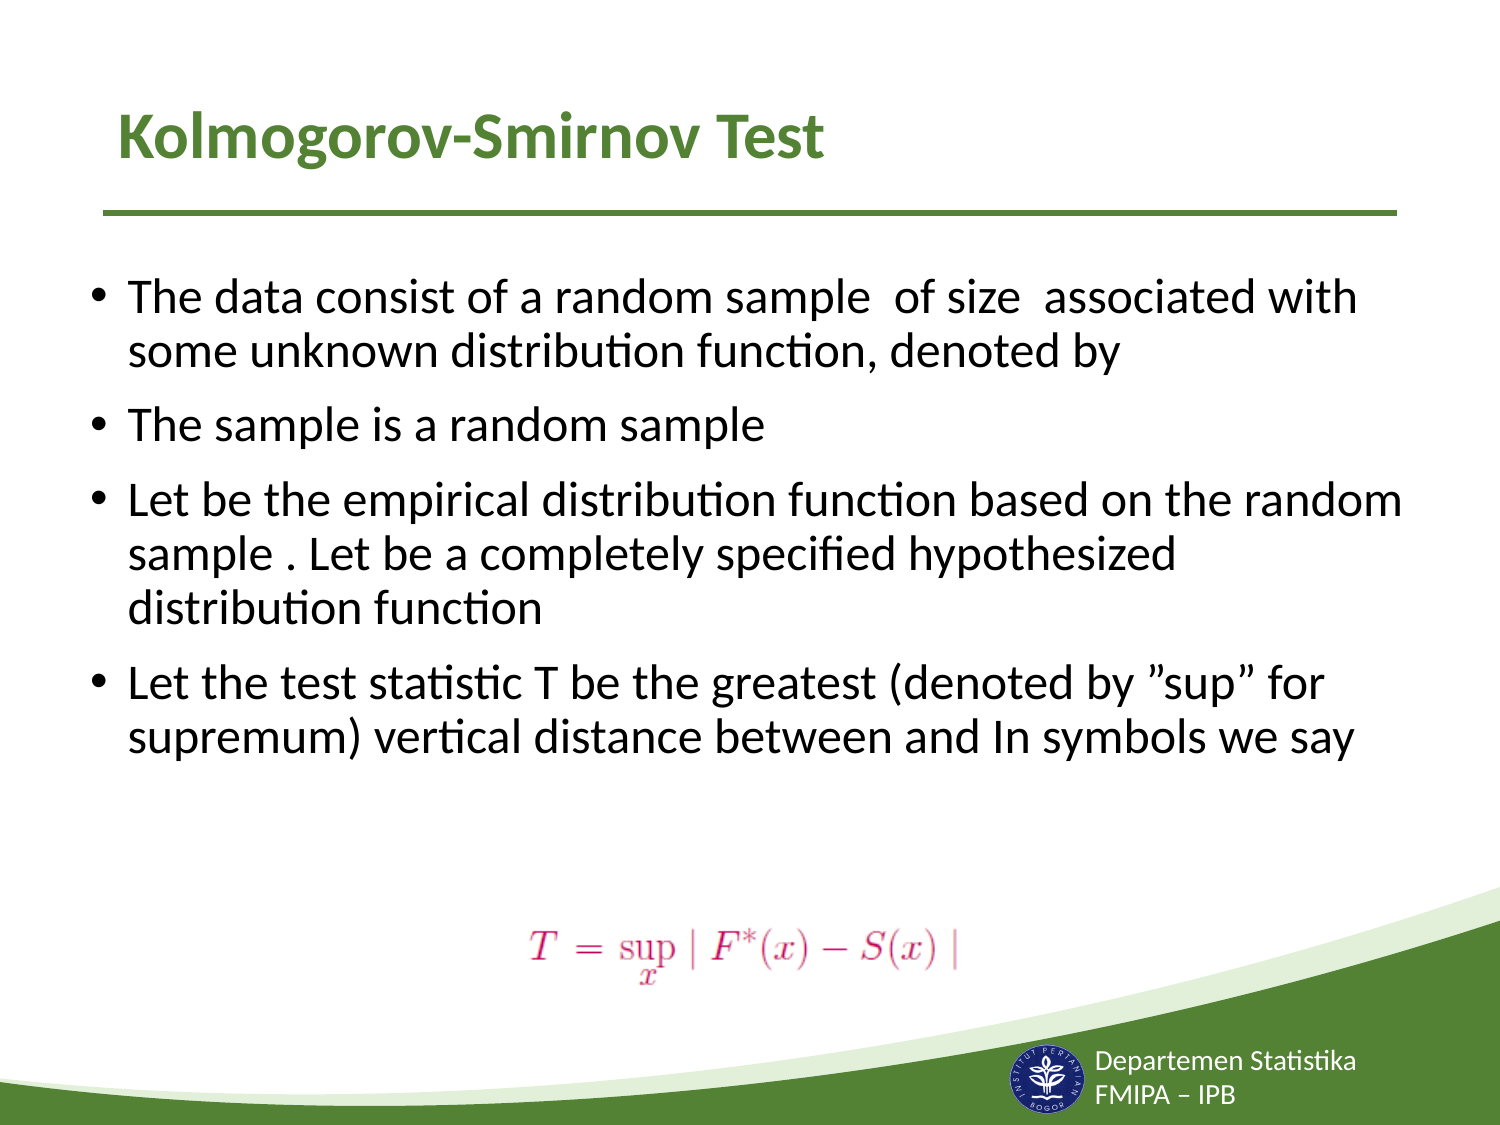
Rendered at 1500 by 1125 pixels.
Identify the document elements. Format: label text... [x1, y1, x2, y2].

title Kolmogorov-Smirnov Test [103, 59, 1397, 214]
picture [506, 903, 974, 1001]
picture [1009, 1044, 1085, 1114]
